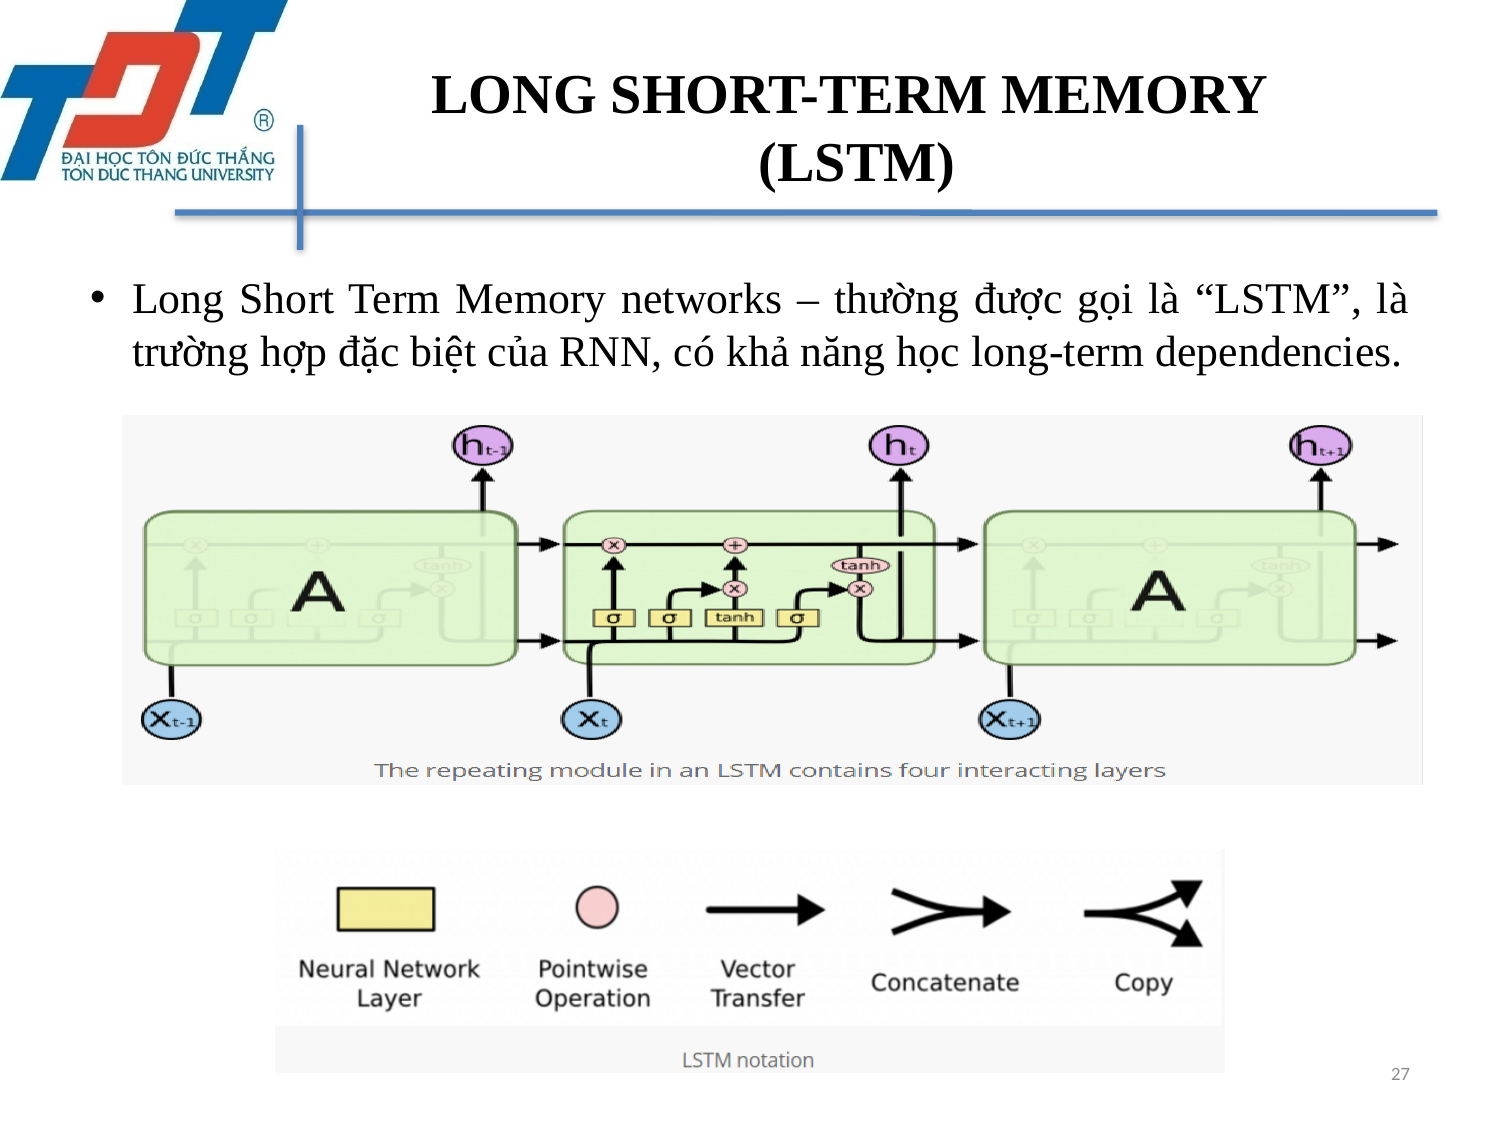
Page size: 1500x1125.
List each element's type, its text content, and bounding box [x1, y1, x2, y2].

picture [122, 415, 1426, 786]
picture [274, 848, 1226, 1073]
list Long Short Term Memory networks – thường được gọi là “LSTM”, là trường hợp đặc biệt của RNN, có khả năng học long-term dependencies. [75, 262, 1425, 1083]
slide_number 27 [1074, 1042, 1425, 1103]
title LONG SHORT-TERM MEMORY (LSTM) [174, 31, 1500, 219]
picture [0, 0, 288, 181]
